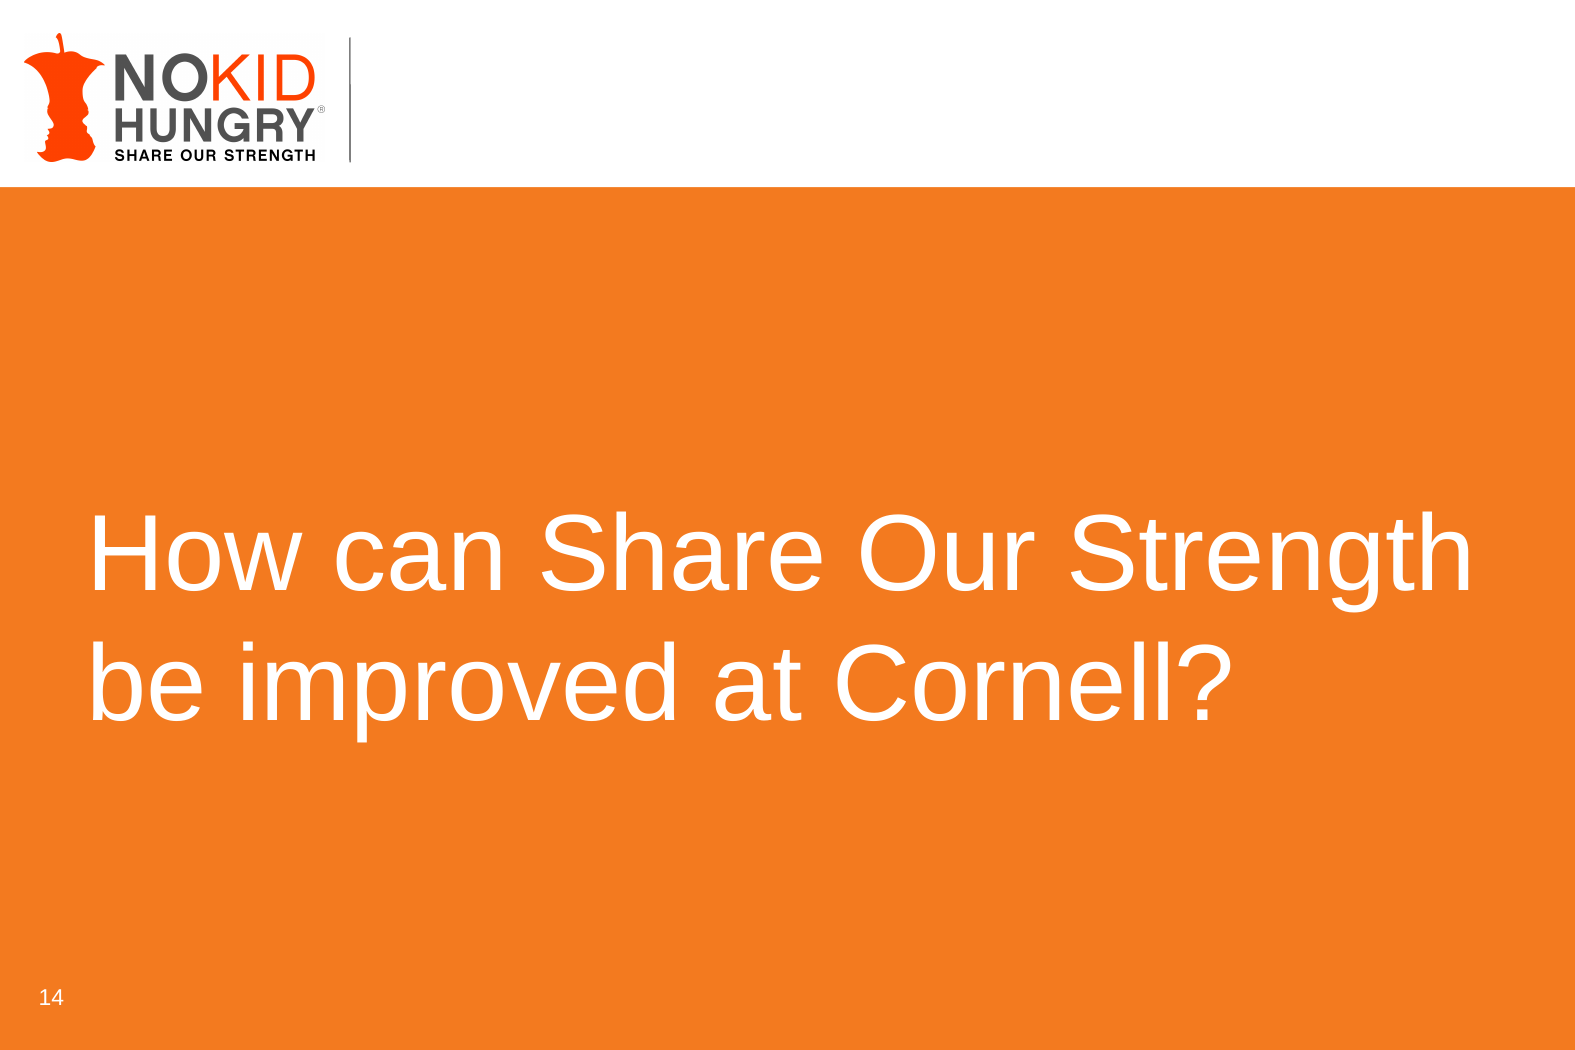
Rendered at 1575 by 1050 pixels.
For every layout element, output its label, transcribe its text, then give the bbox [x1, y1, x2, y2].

picture [24, 32, 326, 162]
text_box <number> [23, 974, 167, 1018]
text_box How can Share Our Strength be improved at Cornell? [71, 474, 1575, 763]
text_box [0, 187, 1575, 1050]
